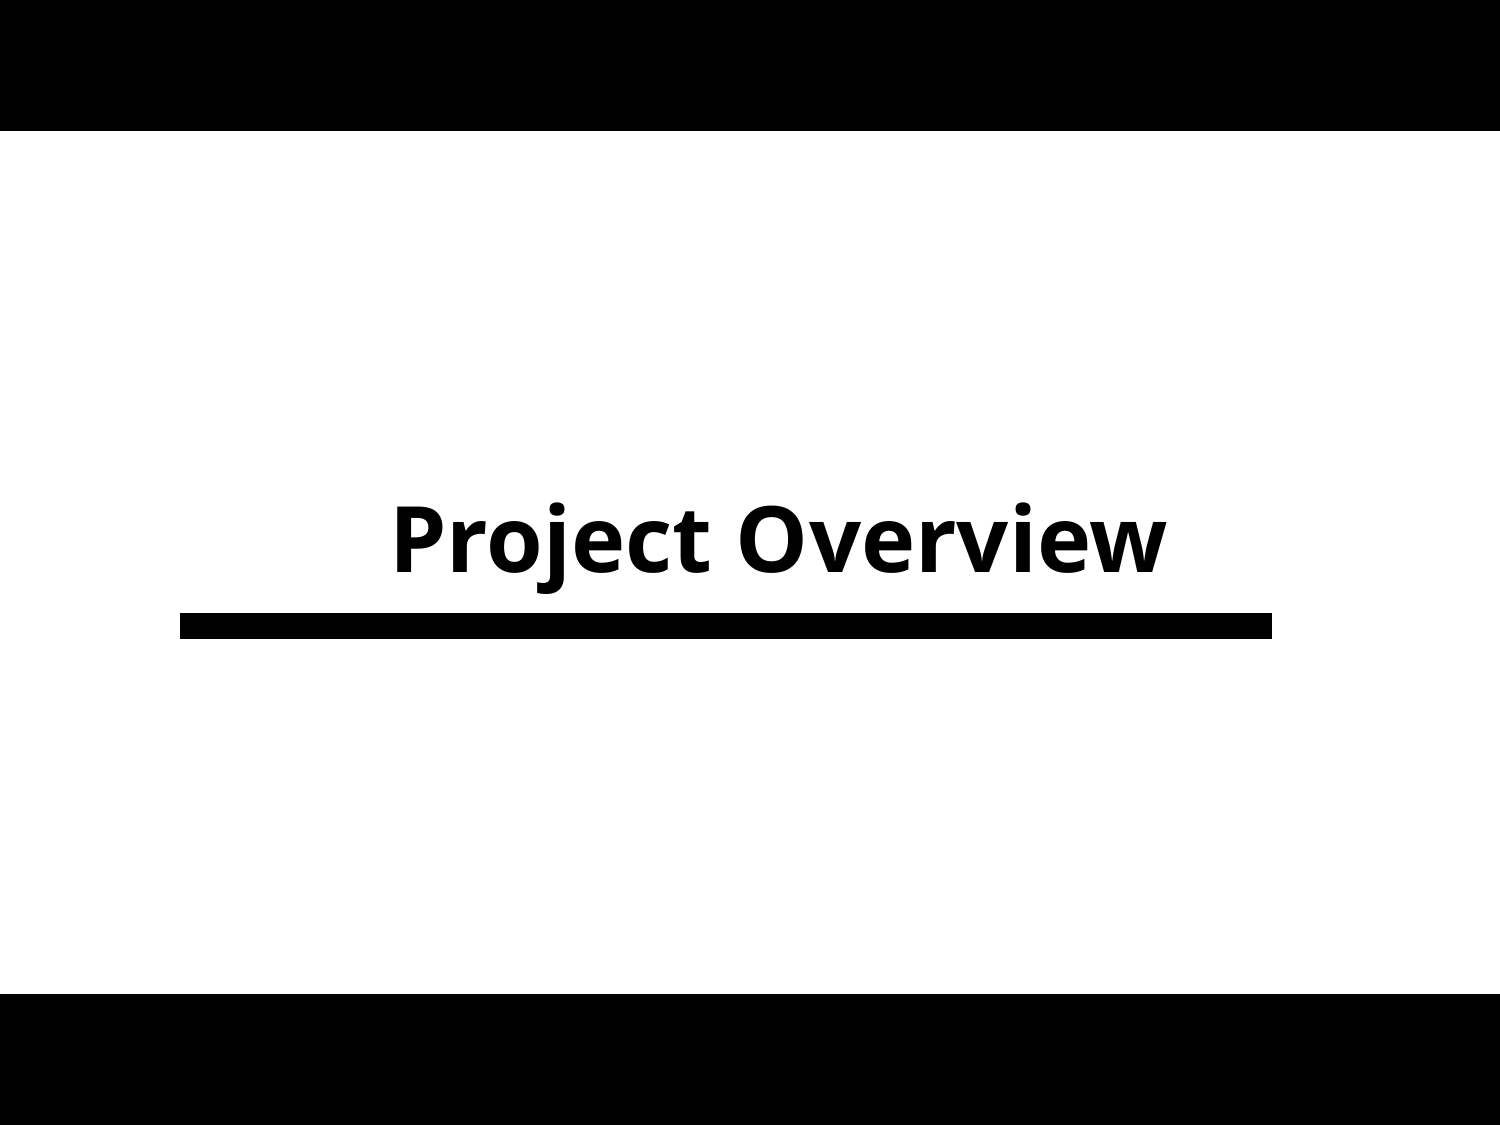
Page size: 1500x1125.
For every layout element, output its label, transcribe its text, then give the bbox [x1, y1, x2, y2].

title Project Overview [132, 434, 1426, 652]
text_box [0, 0, 1500, 131]
text_box [180, 613, 1272, 639]
text_box [0, 994, 1500, 1125]
